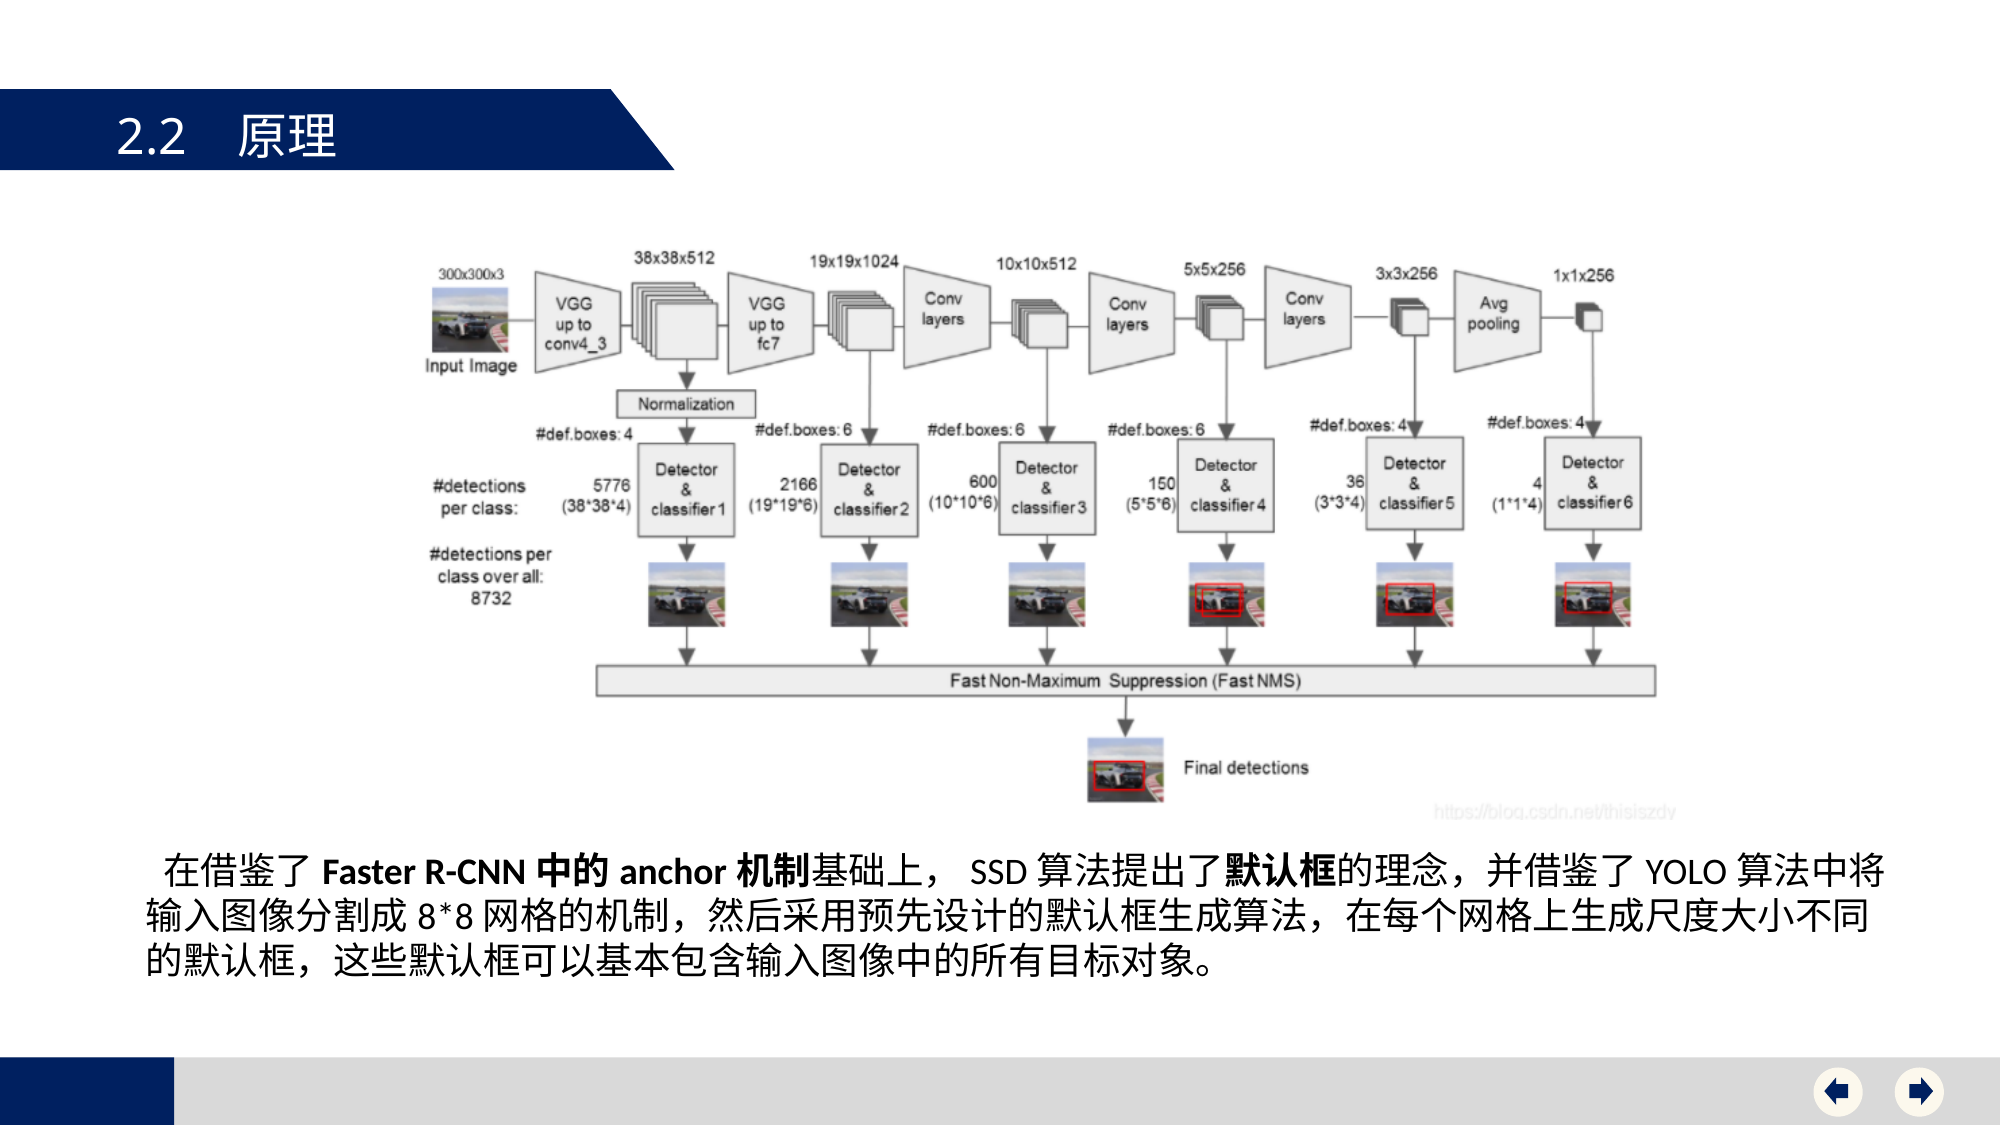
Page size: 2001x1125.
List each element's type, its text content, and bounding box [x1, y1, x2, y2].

text_box 在借鉴了Faster R-CNN中的anchor机制基础上，SSD算法提出了默认框的理念，并借鉴了YOLO算法中将输入图像分割成8*8网格的机制，然后采用预先设计的默认框生成算法，在每个网格上生成尺度大小不同的默认框，这些默认框可以基本包含输入图像中的所有目标对象。 [130, 839, 1910, 990]
picture [408, 229, 1676, 820]
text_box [1813, 1067, 1863, 1117]
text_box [1894, 1067, 1944, 1117]
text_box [0, 89, 675, 173]
